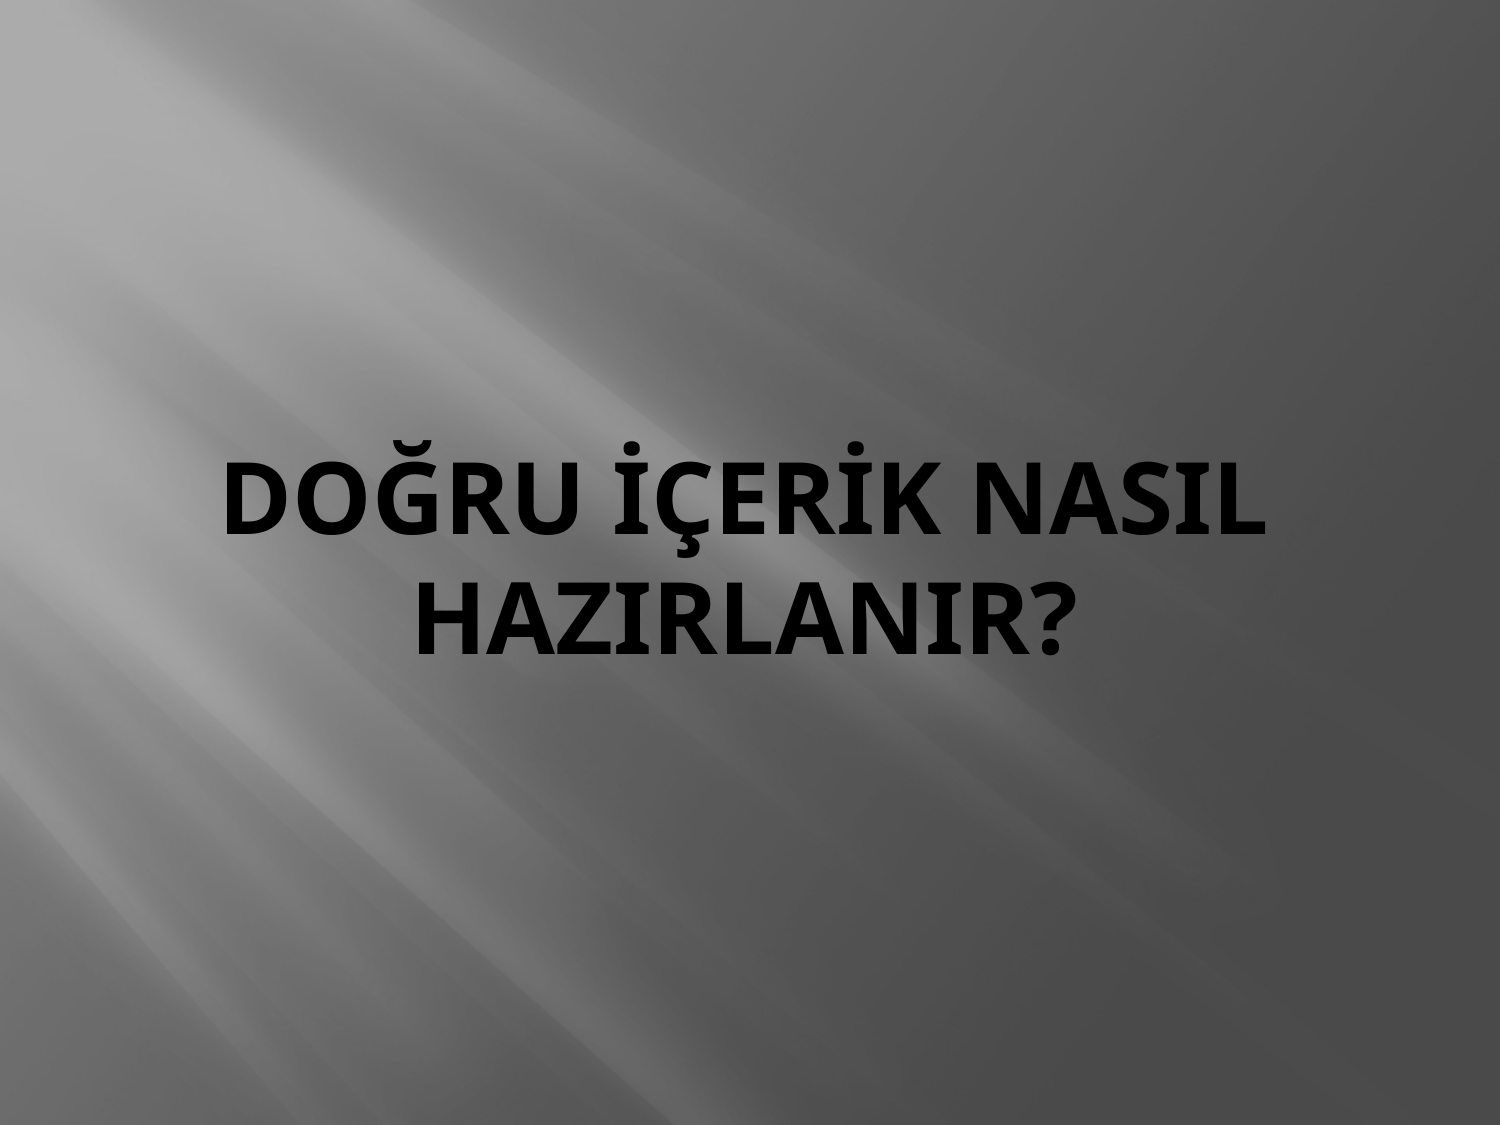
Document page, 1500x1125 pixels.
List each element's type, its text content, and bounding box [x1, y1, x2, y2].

title DOĞRU İÇERİK NASIL HAZIRLANIR? [69, 375, 1420, 675]
